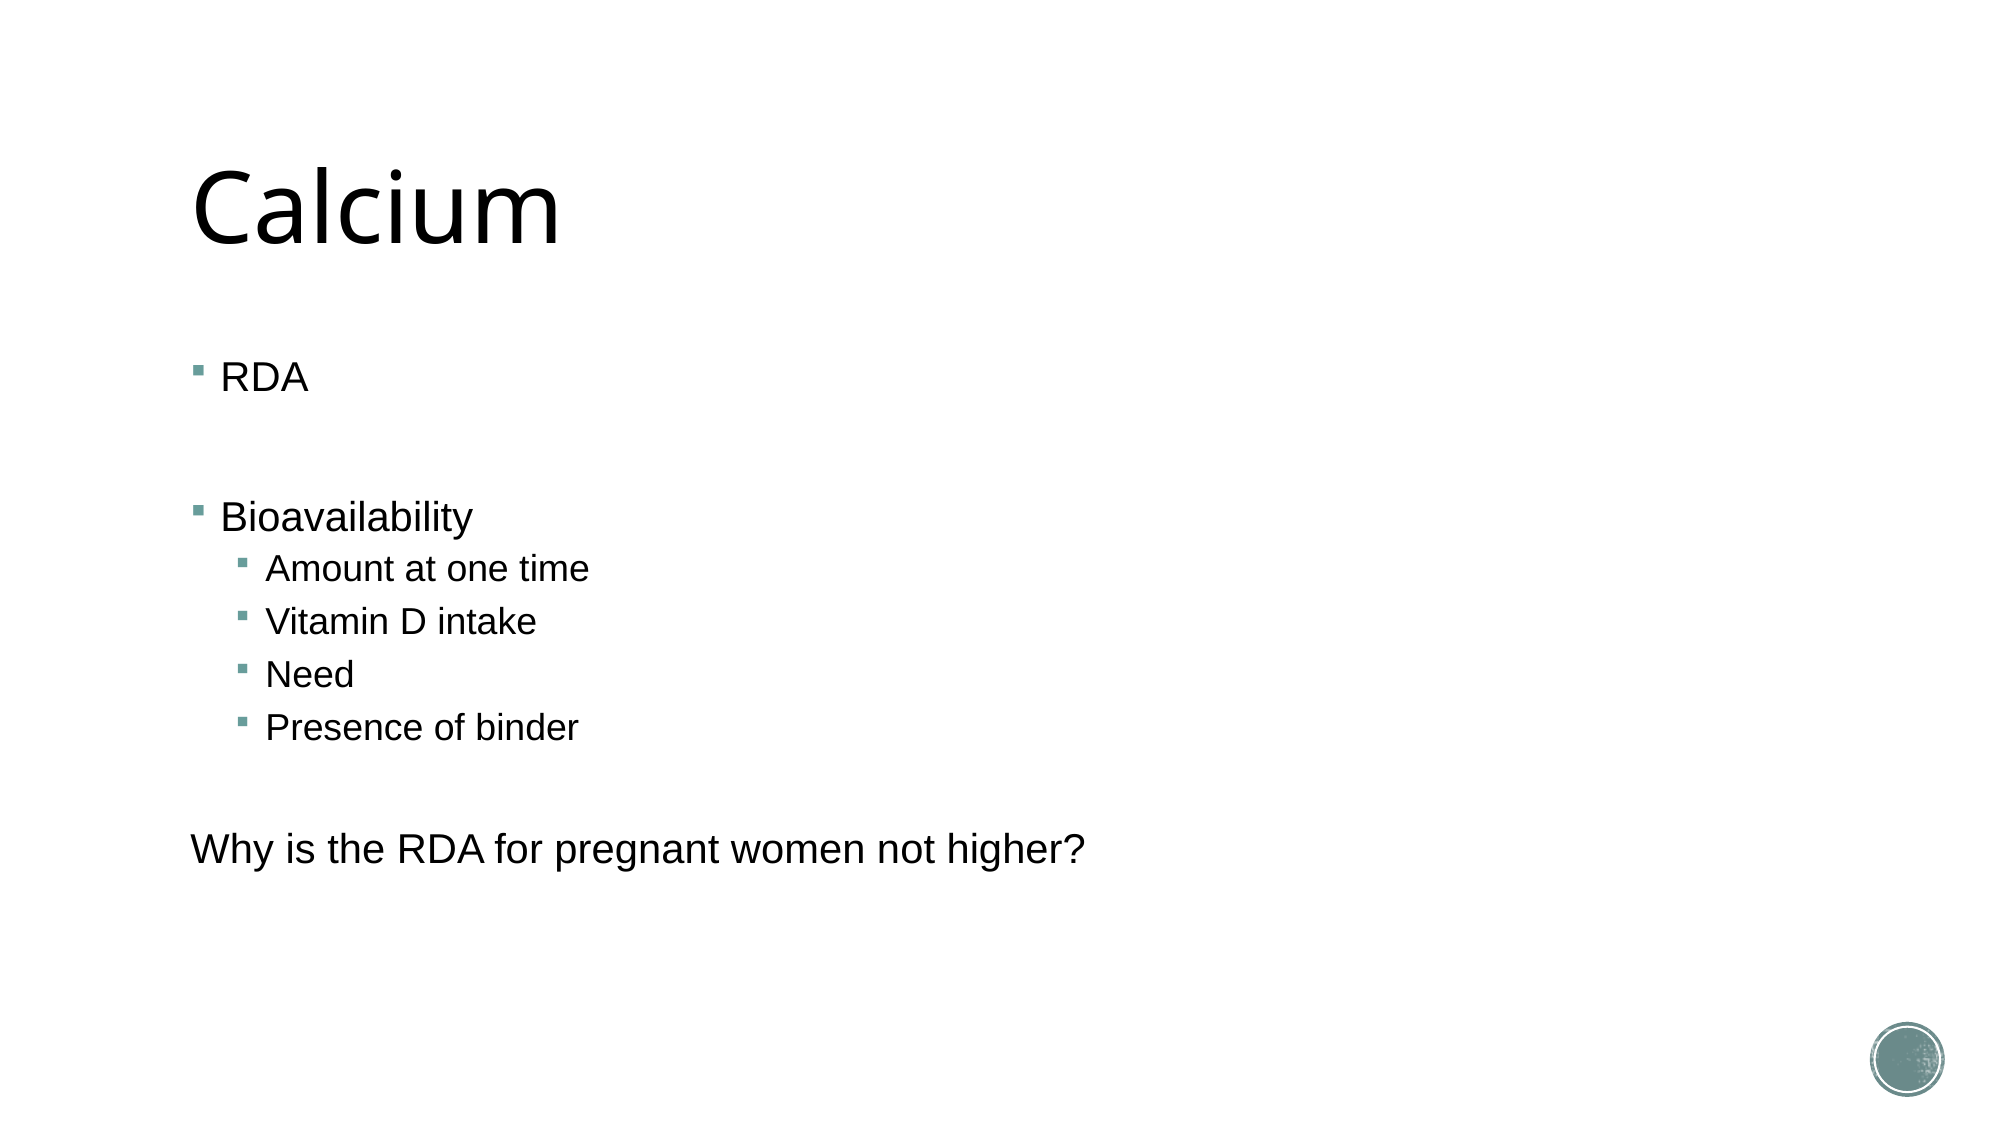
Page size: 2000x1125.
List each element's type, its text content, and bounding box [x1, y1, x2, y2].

title Calcium [175, 79, 1825, 344]
list RDA Bioavailability Amount at one time Vitamin D intake Need Presence of binder Why is the RDA for pregnant women not higher? [175, 348, 1825, 1013]
